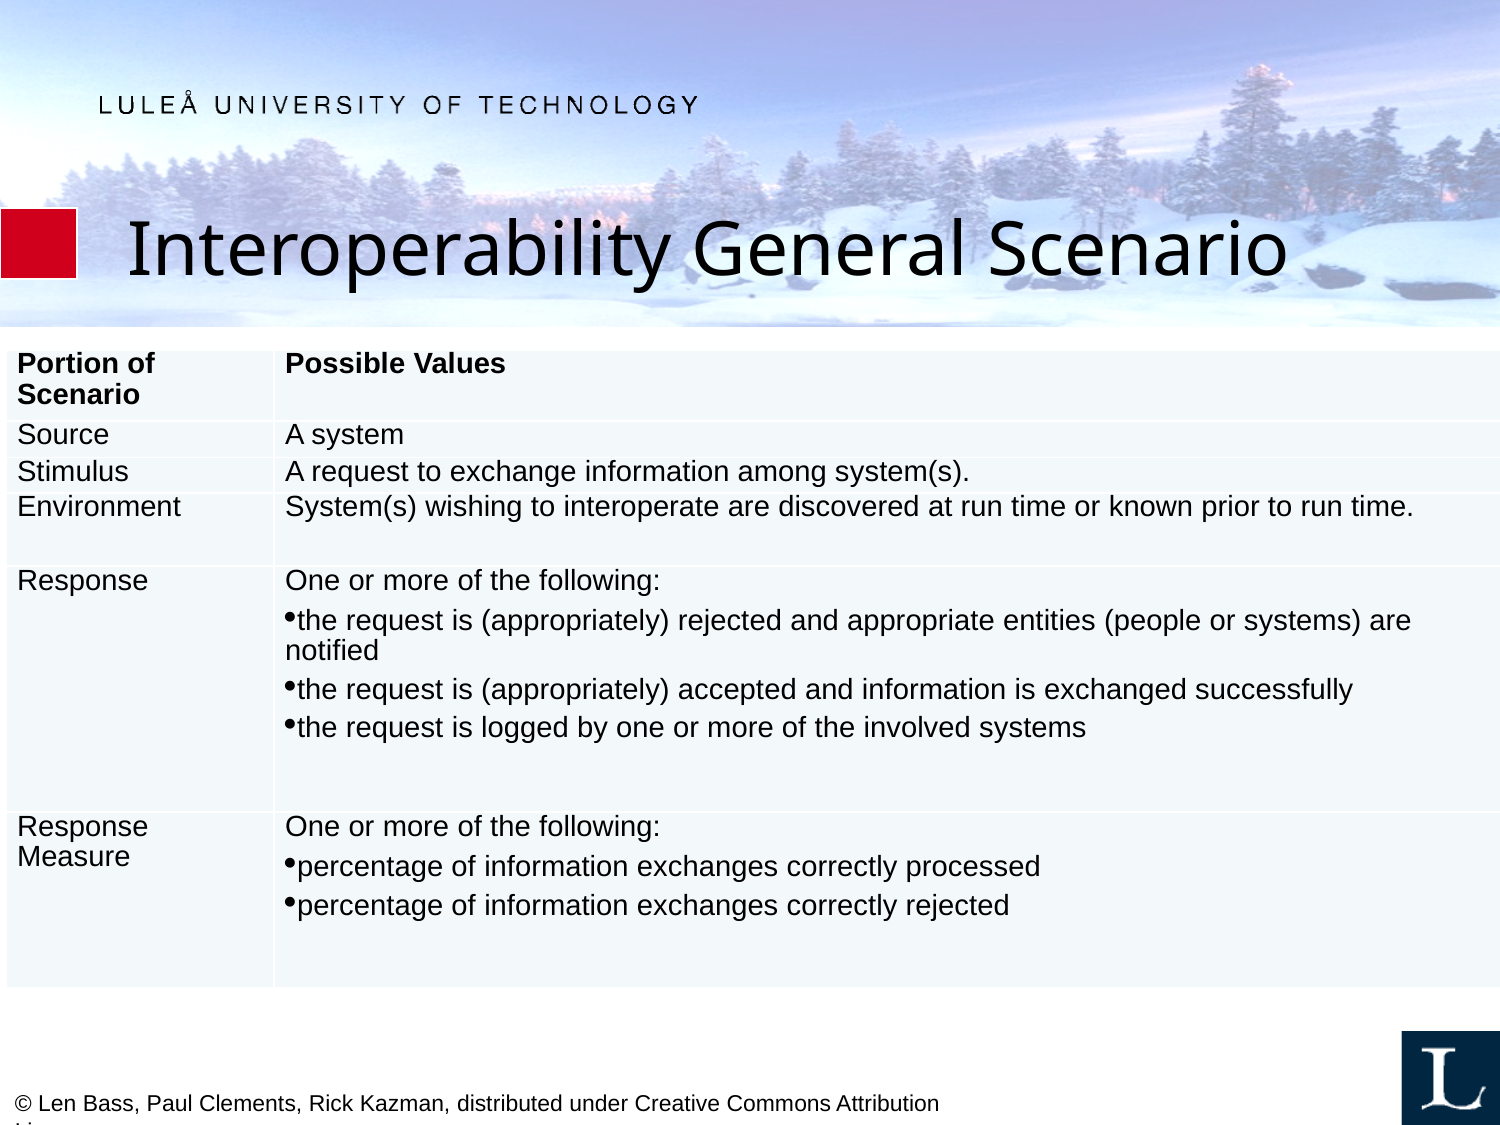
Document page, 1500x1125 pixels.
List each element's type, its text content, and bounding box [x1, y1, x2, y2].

table_cell Environment [7, 494, 273, 565]
table_cell A request to exchange information among system(s). [275, 458, 1500, 492]
table_cell System(s) wishing to interoperate are discovered at run time or known prior to run time. [275, 494, 1500, 565]
table_header Possible Values [275, 351, 1500, 420]
table_cell Response Measure [7, 813, 273, 987]
table_cell Response [7, 567, 273, 811]
table_cell A system [275, 422, 1500, 457]
picture [1399, 1031, 1500, 1125]
table_header Portion of Scenario [7, 351, 273, 420]
table_cell Stimulus [7, 458, 273, 492]
footer © Len Bass, Paul Clements, Rick Kazman, distributed under Creative Commons Attribution License [0, 1081, 1040, 1125]
table_cell One or more of the following: percentage of information exchanges correctly processed percentage of information exchanges correctly rejected [275, 813, 1500, 987]
table_cell Source [7, 422, 273, 457]
picture [100, 90, 697, 114]
table_cell One or more of the following: the request is (appropriately) rejected and appropriate entities (people or systems) are notified the request is (appropriately) accepted and information is exchanged successfully the request is logged by one or more of the involved systems [275, 567, 1500, 811]
title Interoperability General Scenario [111, 160, 1412, 330]
